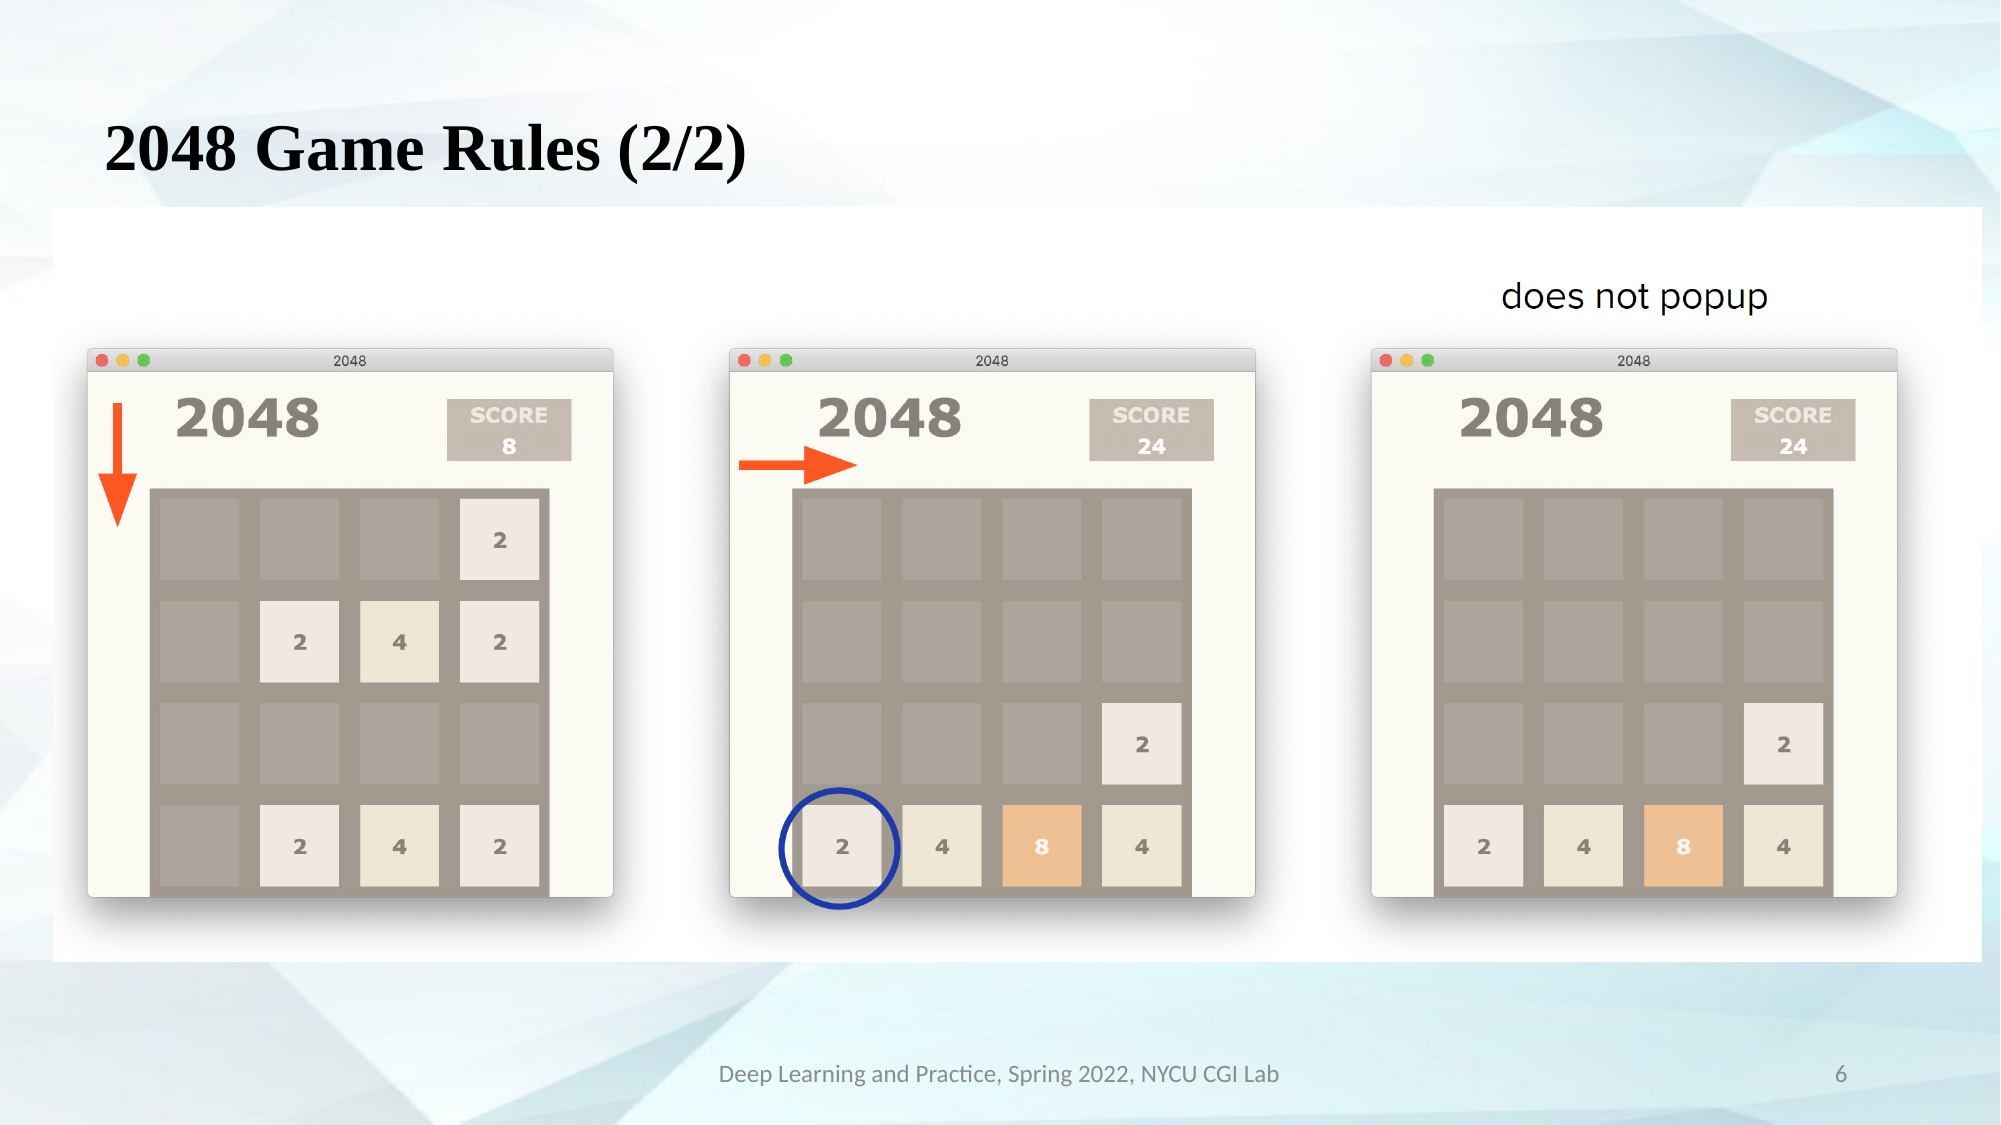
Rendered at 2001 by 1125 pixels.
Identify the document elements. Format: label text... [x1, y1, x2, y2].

title 2048 Game Rules (2/2) [89, 75, 1815, 207]
picture [0, 0, 2001, 1125]
footer Deep Learning and Practice, Spring 2022, NYCU CGI Lab [662, 1042, 1338, 1103]
slide_number 6 [1412, 1042, 1863, 1103]
